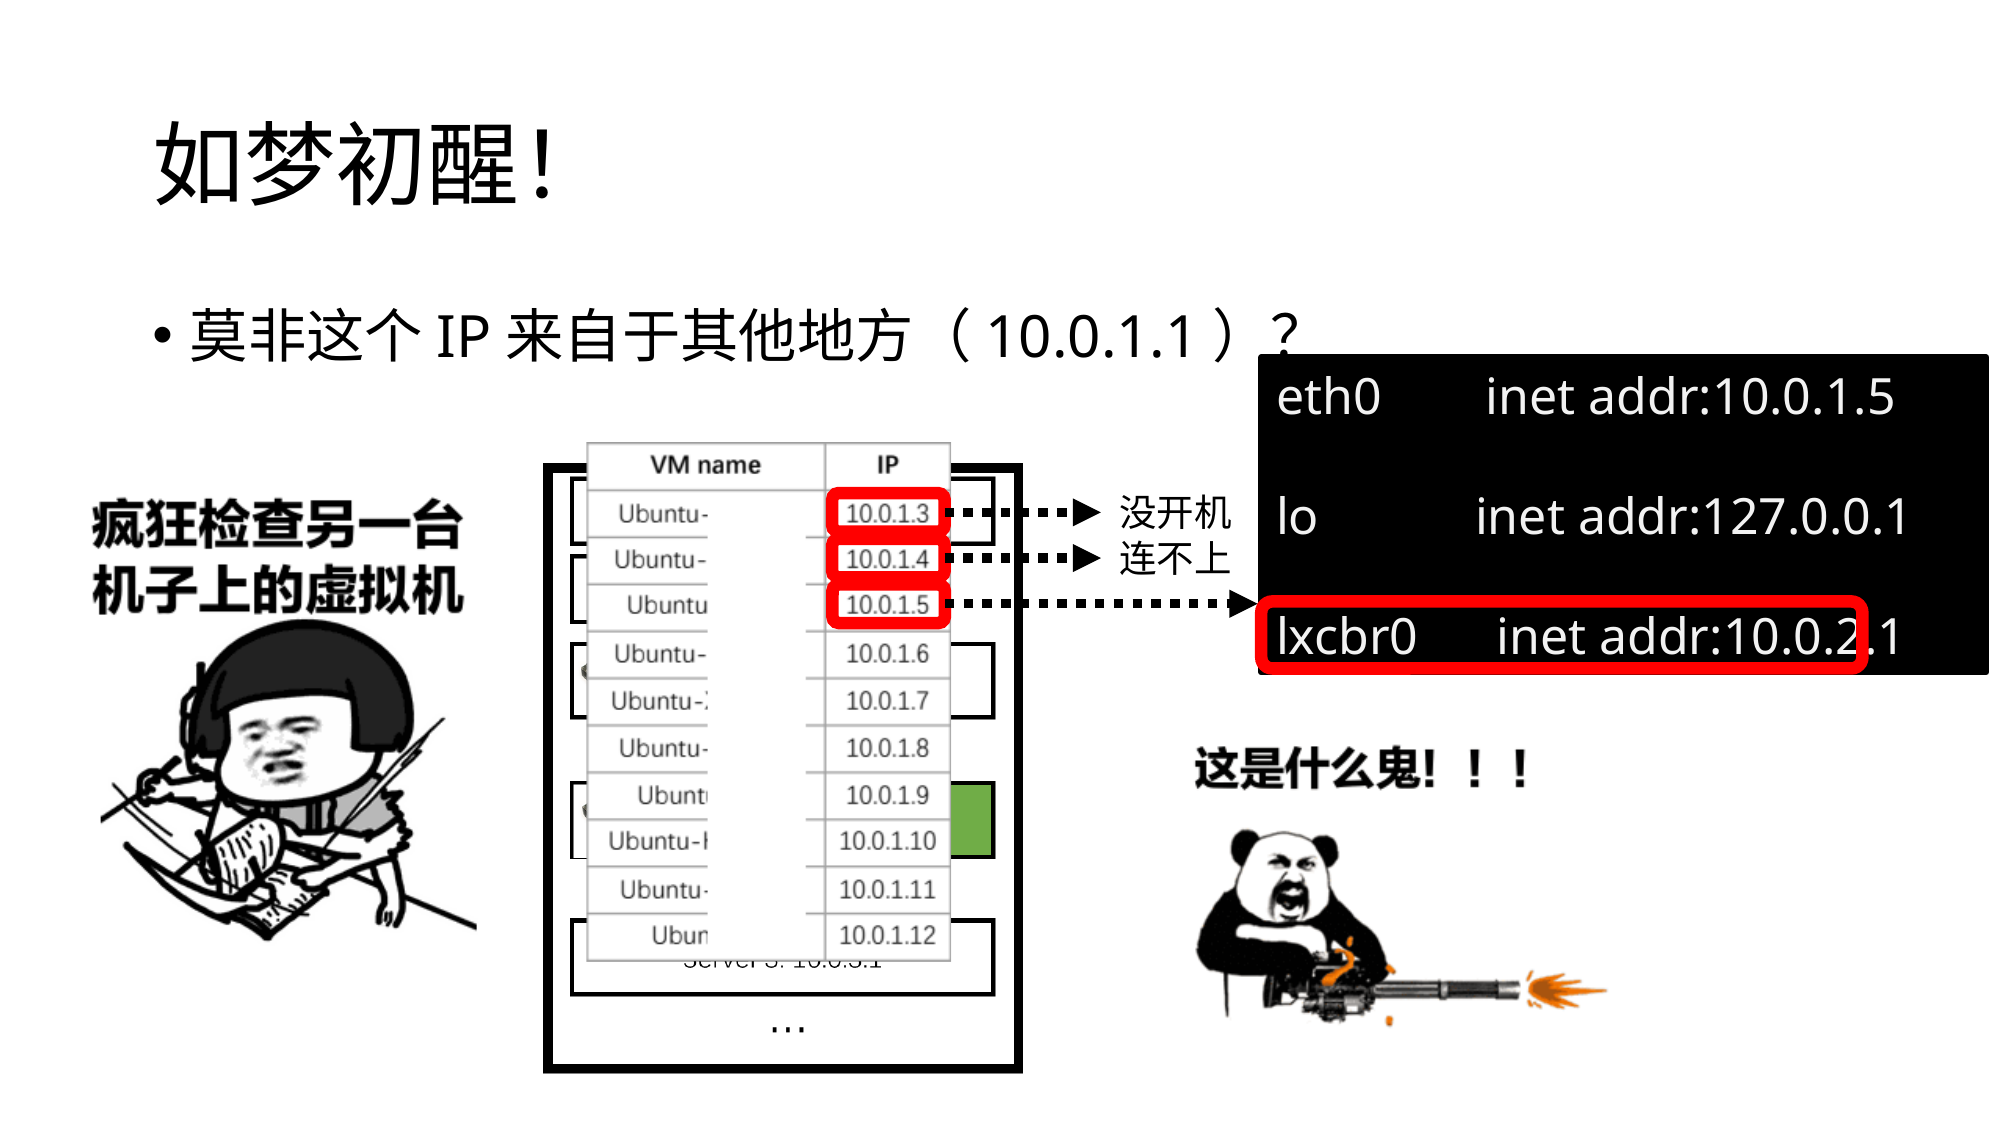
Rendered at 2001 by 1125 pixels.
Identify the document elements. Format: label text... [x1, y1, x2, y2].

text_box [832, 482, 1278, 527]
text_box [1261, 357, 1987, 676]
picture [1166, 637, 1635, 1107]
picture [543, 441, 1023, 1095]
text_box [832, 527, 1278, 589]
picture [54, 488, 524, 958]
title 如梦初醒！ [137, 59, 1863, 278]
list 莫非这个IP来自于其他地方（10.0.1.1）？ [137, 299, 1790, 395]
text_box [832, 589, 1258, 624]
